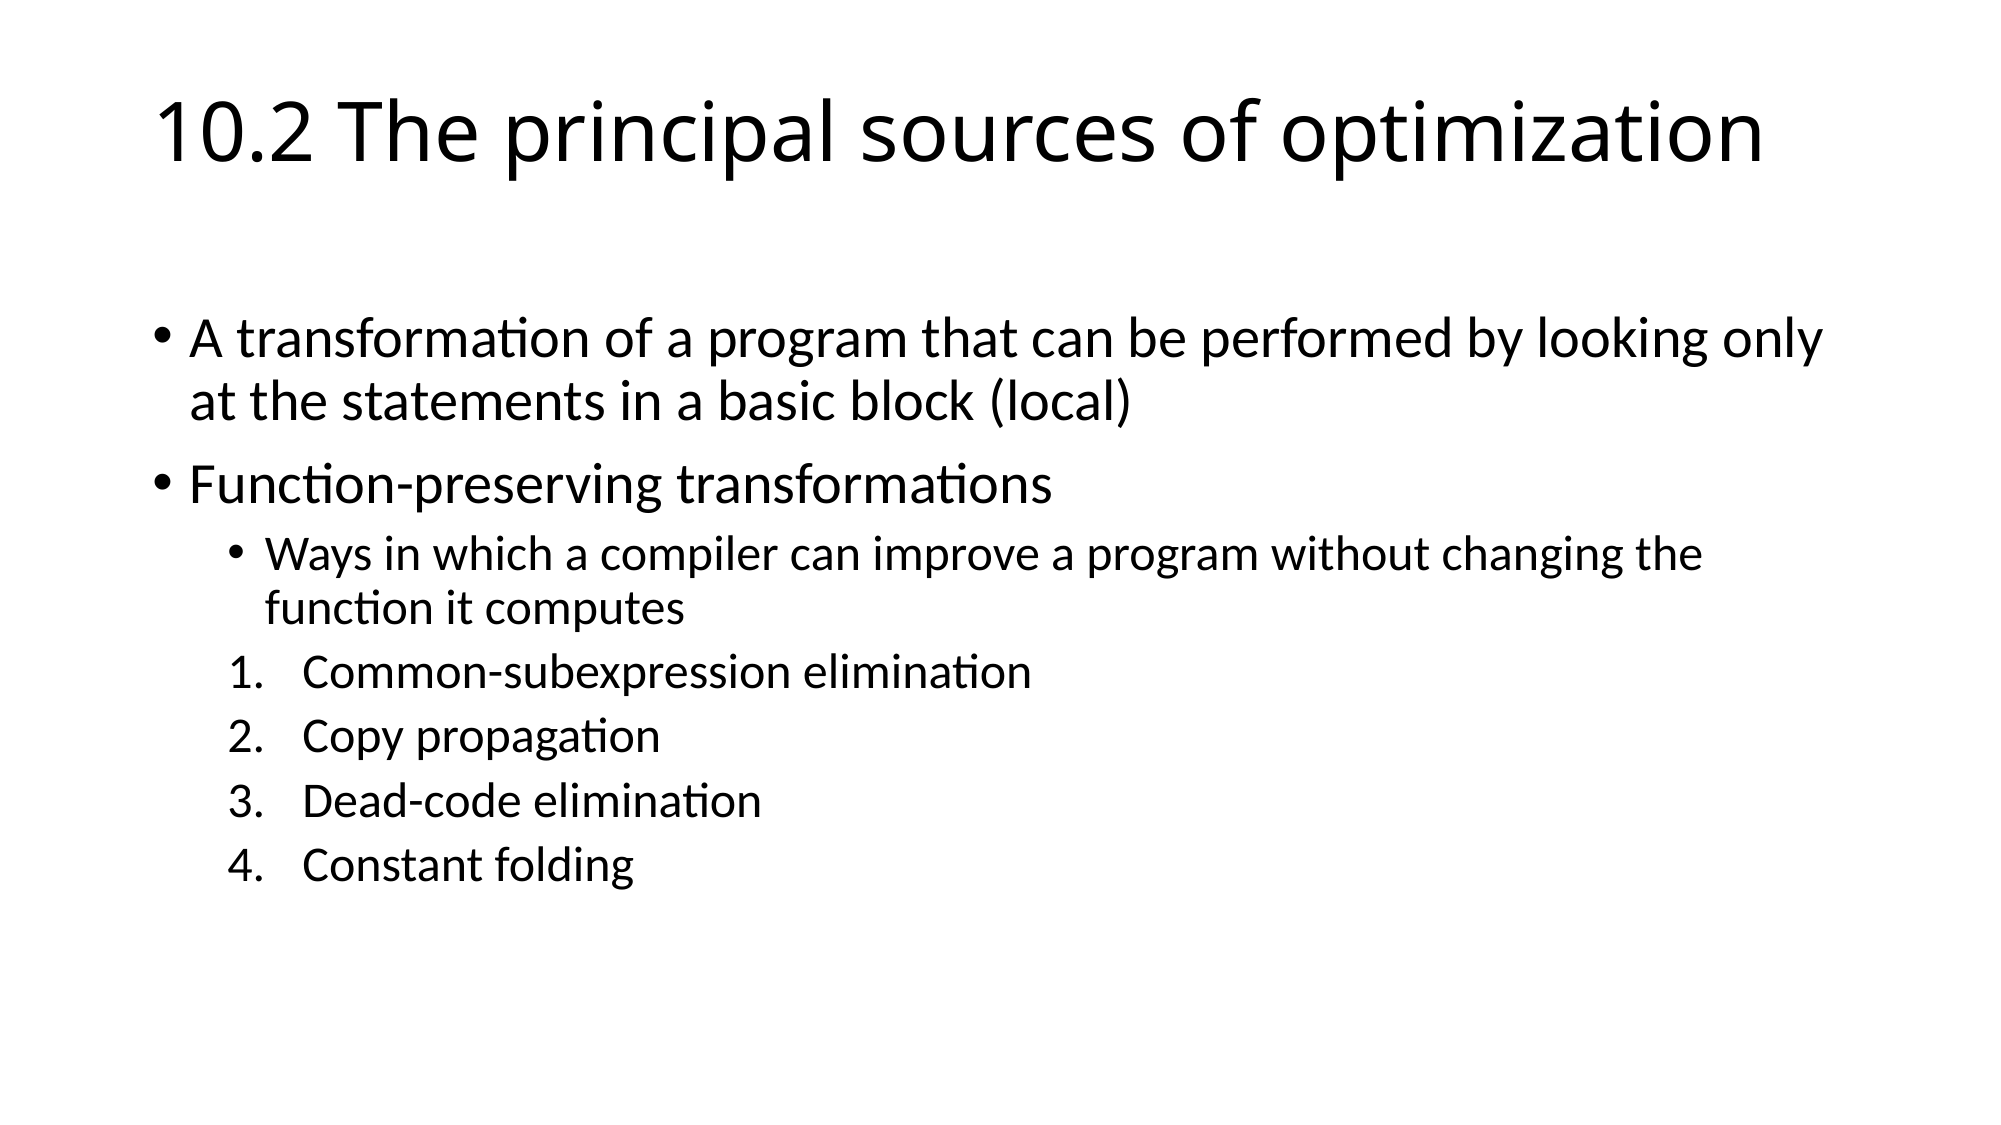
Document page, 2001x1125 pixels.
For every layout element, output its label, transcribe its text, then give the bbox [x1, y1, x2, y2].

title 10.2 The principal sources of optimization [137, 69, 1863, 287]
list A transformation of a program that can be performed by looking only at the statements in a basic block (local) Function-preserving transformations Ways in which a compiler can improve a program without changing the function it computes Common-subexpression elimination Copy propagation Dead-code elimination Constant folding [137, 299, 1863, 1014]
